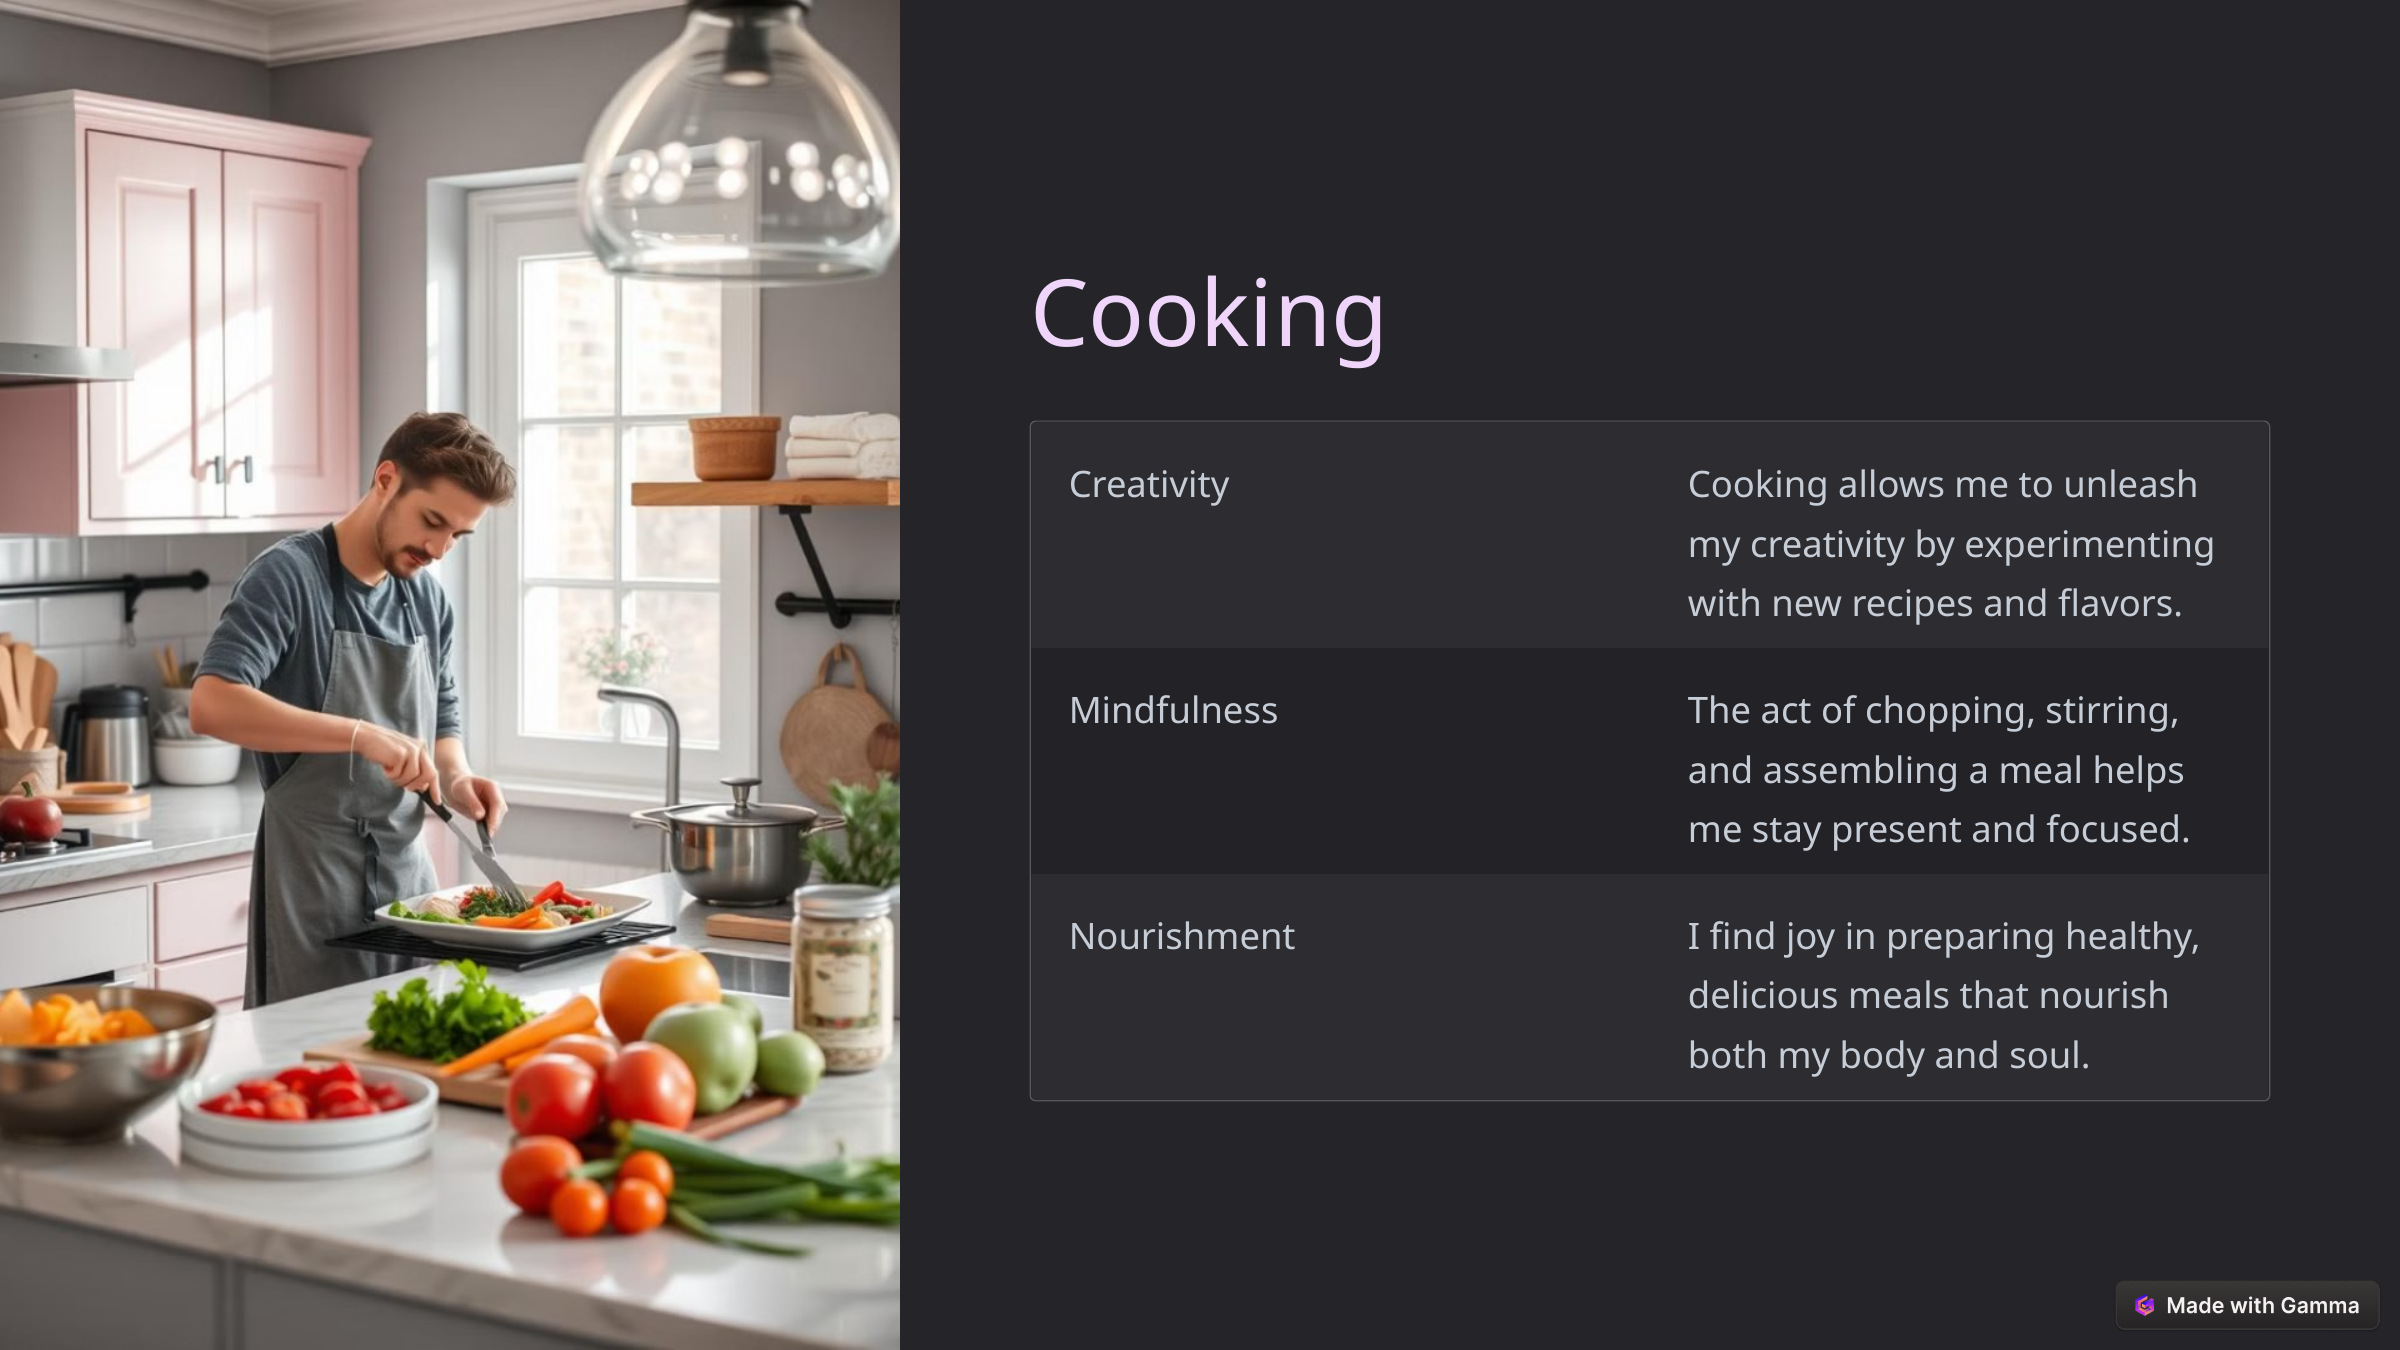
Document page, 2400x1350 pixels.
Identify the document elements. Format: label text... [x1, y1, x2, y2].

text_box Cooking allows me to unleash my creativity by experimenting with new recipes and flavors. [1687, 445, 2232, 625]
picture [0, 0, 900, 1350]
picture [2106, 1271, 2389, 1339]
text_box [1031, 422, 2269, 648]
text_box Nourishment [1068, 897, 1613, 957]
text_box Mindfulness [1068, 671, 1613, 732]
text_box [1031, 873, 2269, 1100]
text_box Creativity [1068, 445, 1613, 506]
text_box [1031, 648, 2269, 873]
text_box I find joy in preparing healthy, delicious meals that nourish both my body and soul. [1687, 897, 2232, 1076]
text_box Cooking [1030, 249, 1961, 366]
text_box The act of chopping, stirring, and assembling a meal helps me stay present and focused. [1687, 671, 2232, 851]
